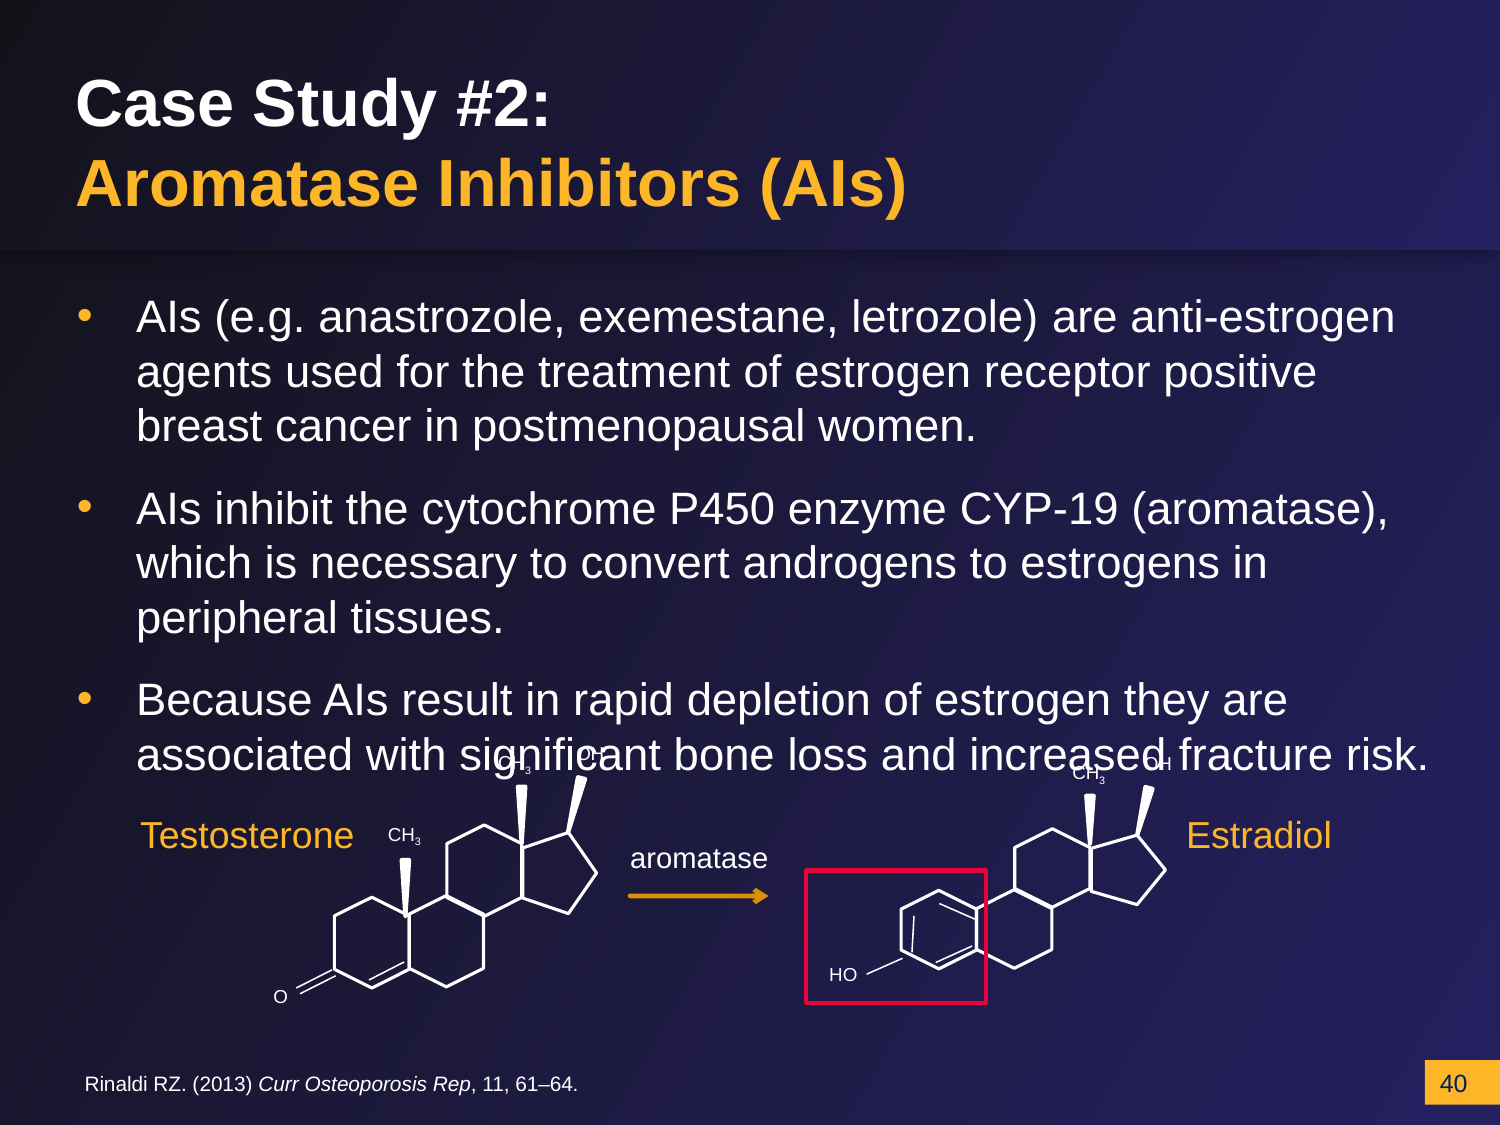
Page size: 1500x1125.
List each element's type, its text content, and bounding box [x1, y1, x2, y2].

text_box Rinaldi RZ. (2013) Curr Osteoporosis Rep, 11, 61–64. [84, 1063, 594, 1104]
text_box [128, 741, 1359, 1015]
title Case Study #2: Aromatase Inhibitors (AIs) [75, 37, 1425, 242]
list AIs (e.g. anastrozole, exemestane, letrozole) are anti-estrogen agents used for the treatment of estrogen receptor positive breast cancer in postmenopausal women. AIs inhibit the cytochrome P450 enzyme CYP-19 (aromatase), which is necessary to convert androgens to estrogens in peripheral tissues. Because AIs result in rapid depletion of estrogen they are associated with significant bone loss and increased fracture risk. [76, 287, 1442, 816]
